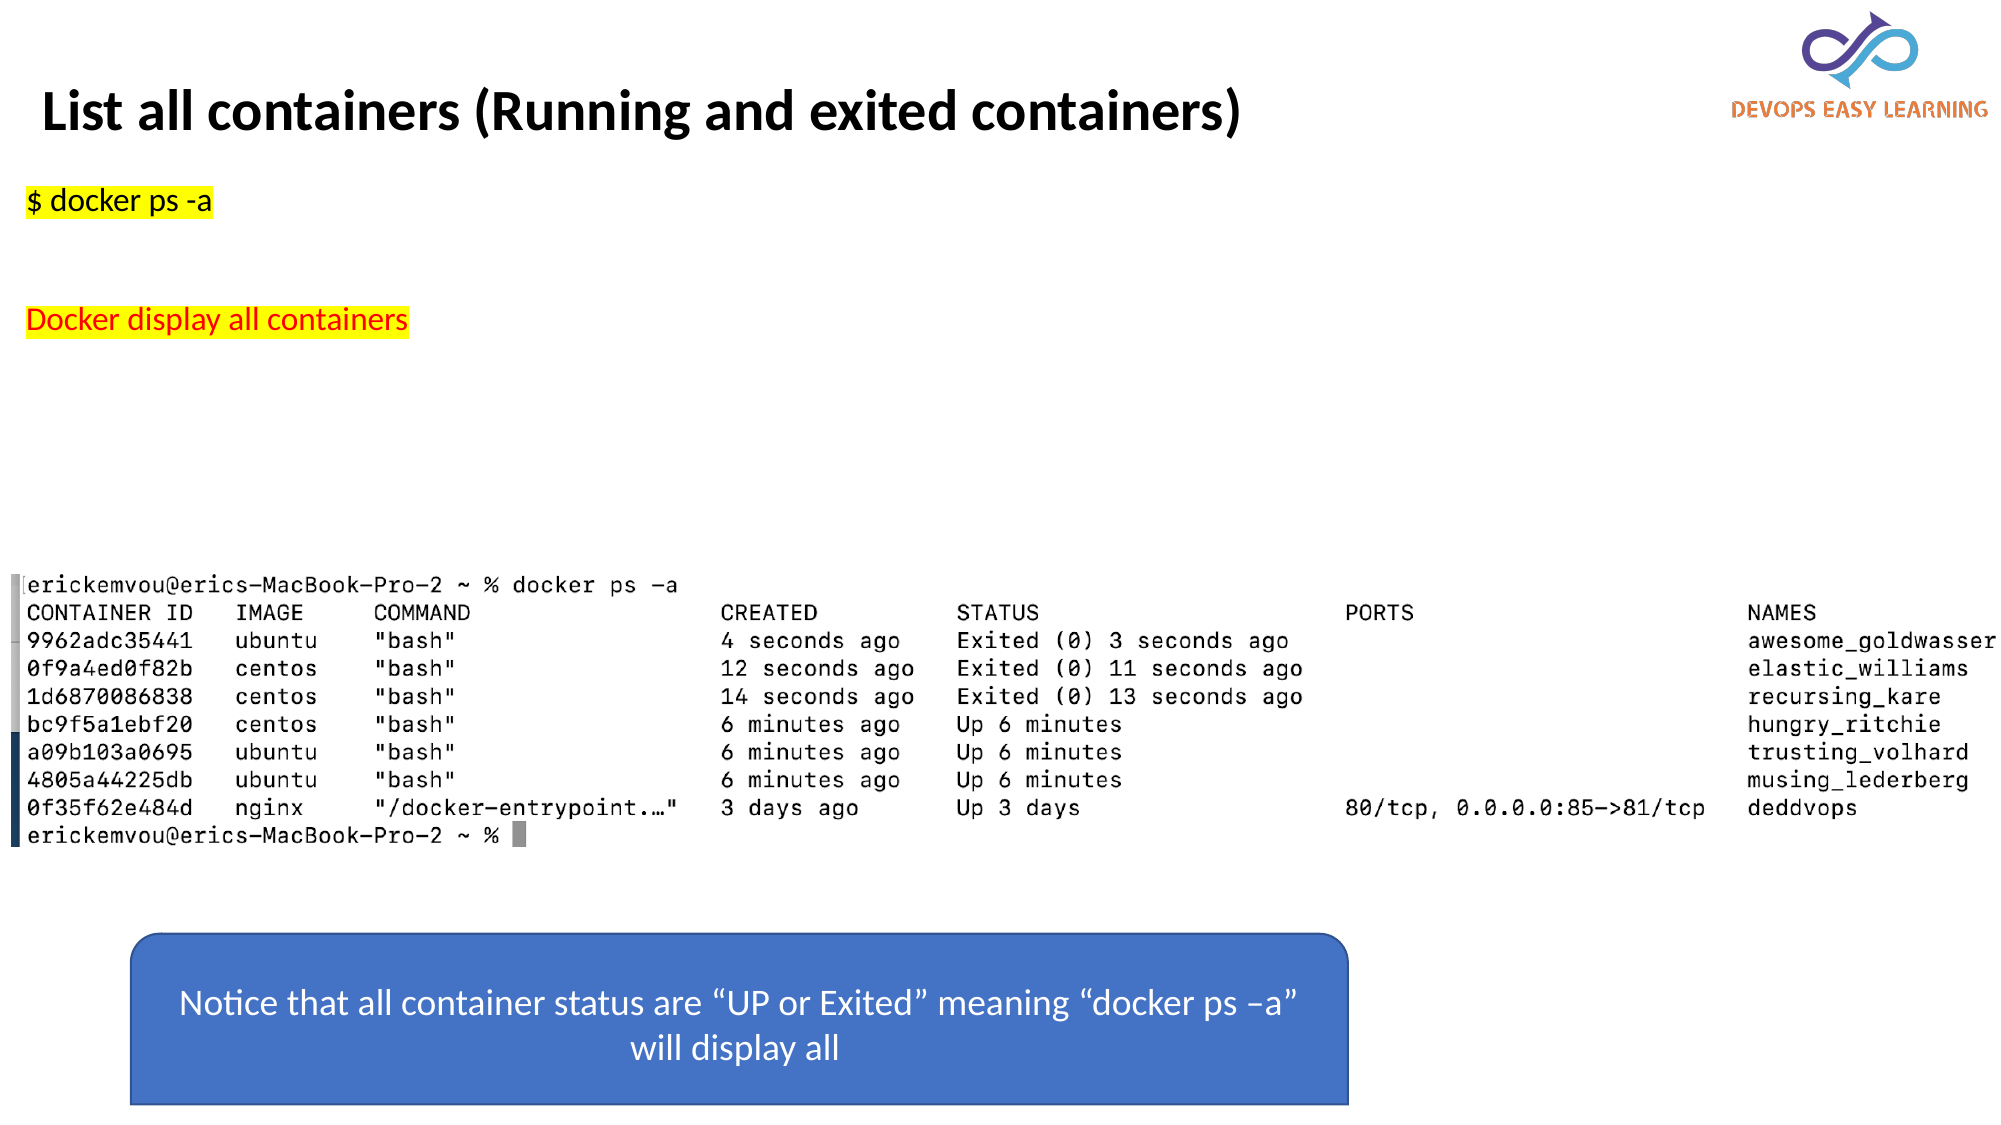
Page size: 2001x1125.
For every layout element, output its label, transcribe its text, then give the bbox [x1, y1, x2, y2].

picture [1720, 0, 2000, 140]
picture [10, 574, 2000, 848]
text_box Notice that all container status are “UP or Exited” meaning “docker ps –a” will display all [130, 933, 1348, 1105]
title List all containers (Running and exited containers) [27, 20, 1725, 151]
text_box $ docker ps -a Docker display all containers [11, 170, 1422, 345]
